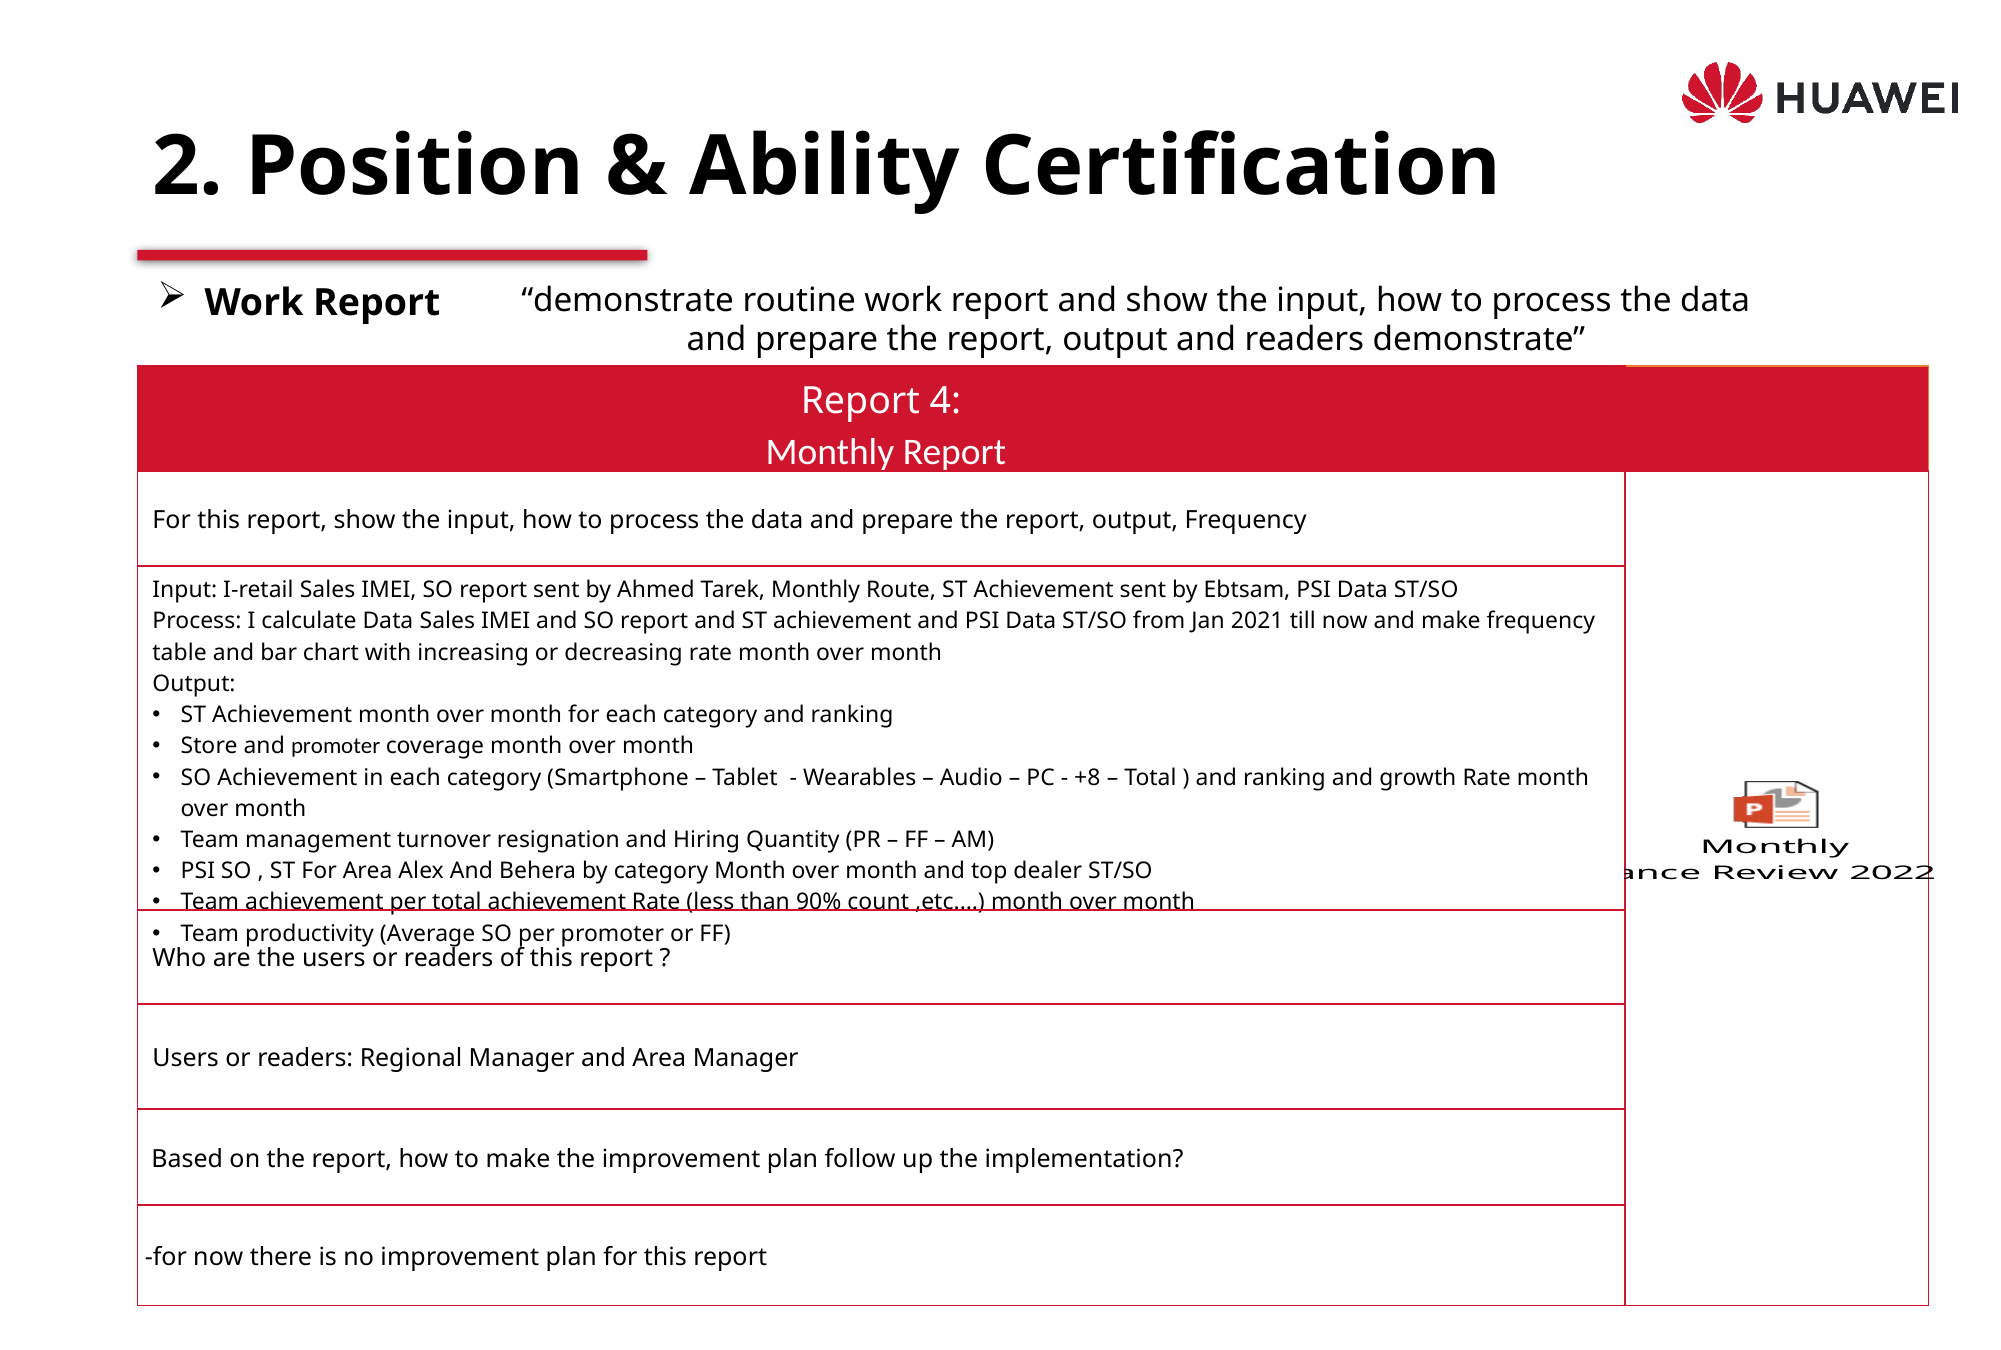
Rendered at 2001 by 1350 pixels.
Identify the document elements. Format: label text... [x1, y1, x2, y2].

table_cell Based on the report, how to make the improvement plan follow up the implementation? [138, 1110, 1624, 1204]
table_header Report 4: Monthly Report [138, 367, 1624, 470]
table_cell [1626, 472, 1928, 779]
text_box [1624, 779, 1935, 912]
picture [1682, 62, 1958, 123]
table_cell Users or readers: Regional Manager and Area Manager [138, 1005, 1624, 1108]
table_cell Who are the users or readers of this report ? [138, 911, 1624, 1003]
text_box Work Report [142, 270, 456, 330]
title 2. Position & Ability Certification [137, 75, 1863, 259]
table_cell -for now there is no improvement plan for this report [138, 1206, 1624, 1305]
table_header [1626, 367, 1928, 470]
table_cell [1626, 912, 1928, 1305]
table_cell Input: I-retail Sales IMEI, SO report sent by Ahmed Tarek, Monthly Route, ST Achievement sent by Ebtsam, PSI Data ST/SO Process: I calculate Data Sales IMEI and SO report and ST achievement and PSI Data ST/SO from Jan 2021 till now and make frequency table and bar chart with increasing or decreasing rate month over month Output: ST Achievement month over month for each category and ranking Store and promoter coverage month over month SO Achievement in each category (Smartphone – Tablet - Wearables – Audio – PC - +8 – Total ) and ranking and growth Rate month over month Team management turnover resignation and Hiring Quantity (PR – FF – AM) PSI SO , ST For Area Alex And Behera by category Month over month and top dealer ST/SO Team achievement per total achievement Rate (less than 90% count ,etc.…) month over month Team productivity (Average SO per promoter or FF) [138, 567, 1624, 909]
text_box “demonstrate routine work report and show the input, how to process the data and prepare the report, output and readers demonstrate” [493, 270, 1780, 365]
table_cell For this report, show the input, how to process the data and prepare the report, output, Frequency [138, 472, 1624, 565]
